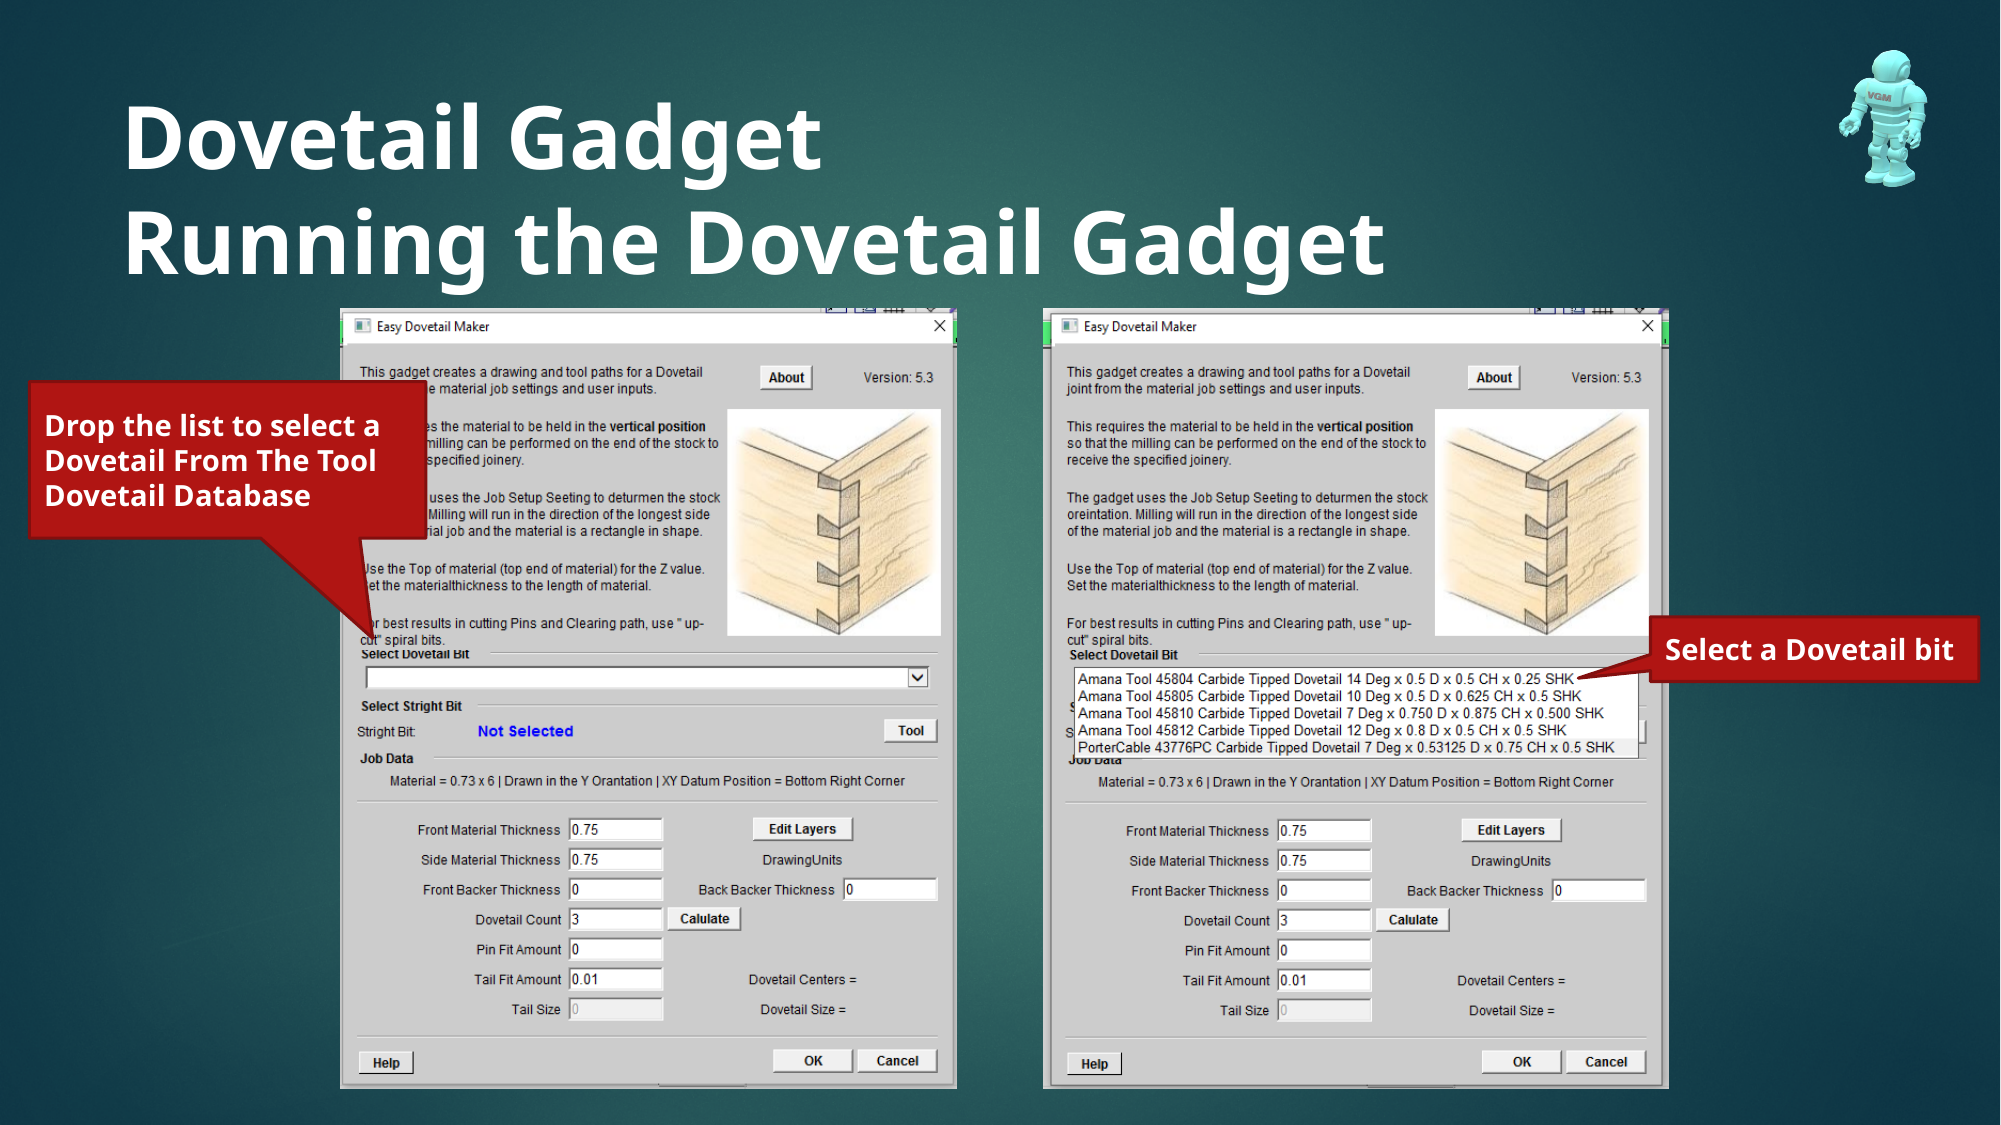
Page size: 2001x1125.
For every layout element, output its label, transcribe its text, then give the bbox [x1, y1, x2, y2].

text_box Drop the list to select a Dovetail From The Tool Dovetail Database [27, 380, 334, 606]
picture [1800, 46, 1976, 188]
picture [339, 308, 957, 1089]
picture [1043, 308, 1669, 1089]
title Dovetail Gadget Running the Dovetail Gadget [106, 74, 1649, 304]
text_box Select a Dovetail bit [1674, 615, 1981, 684]
